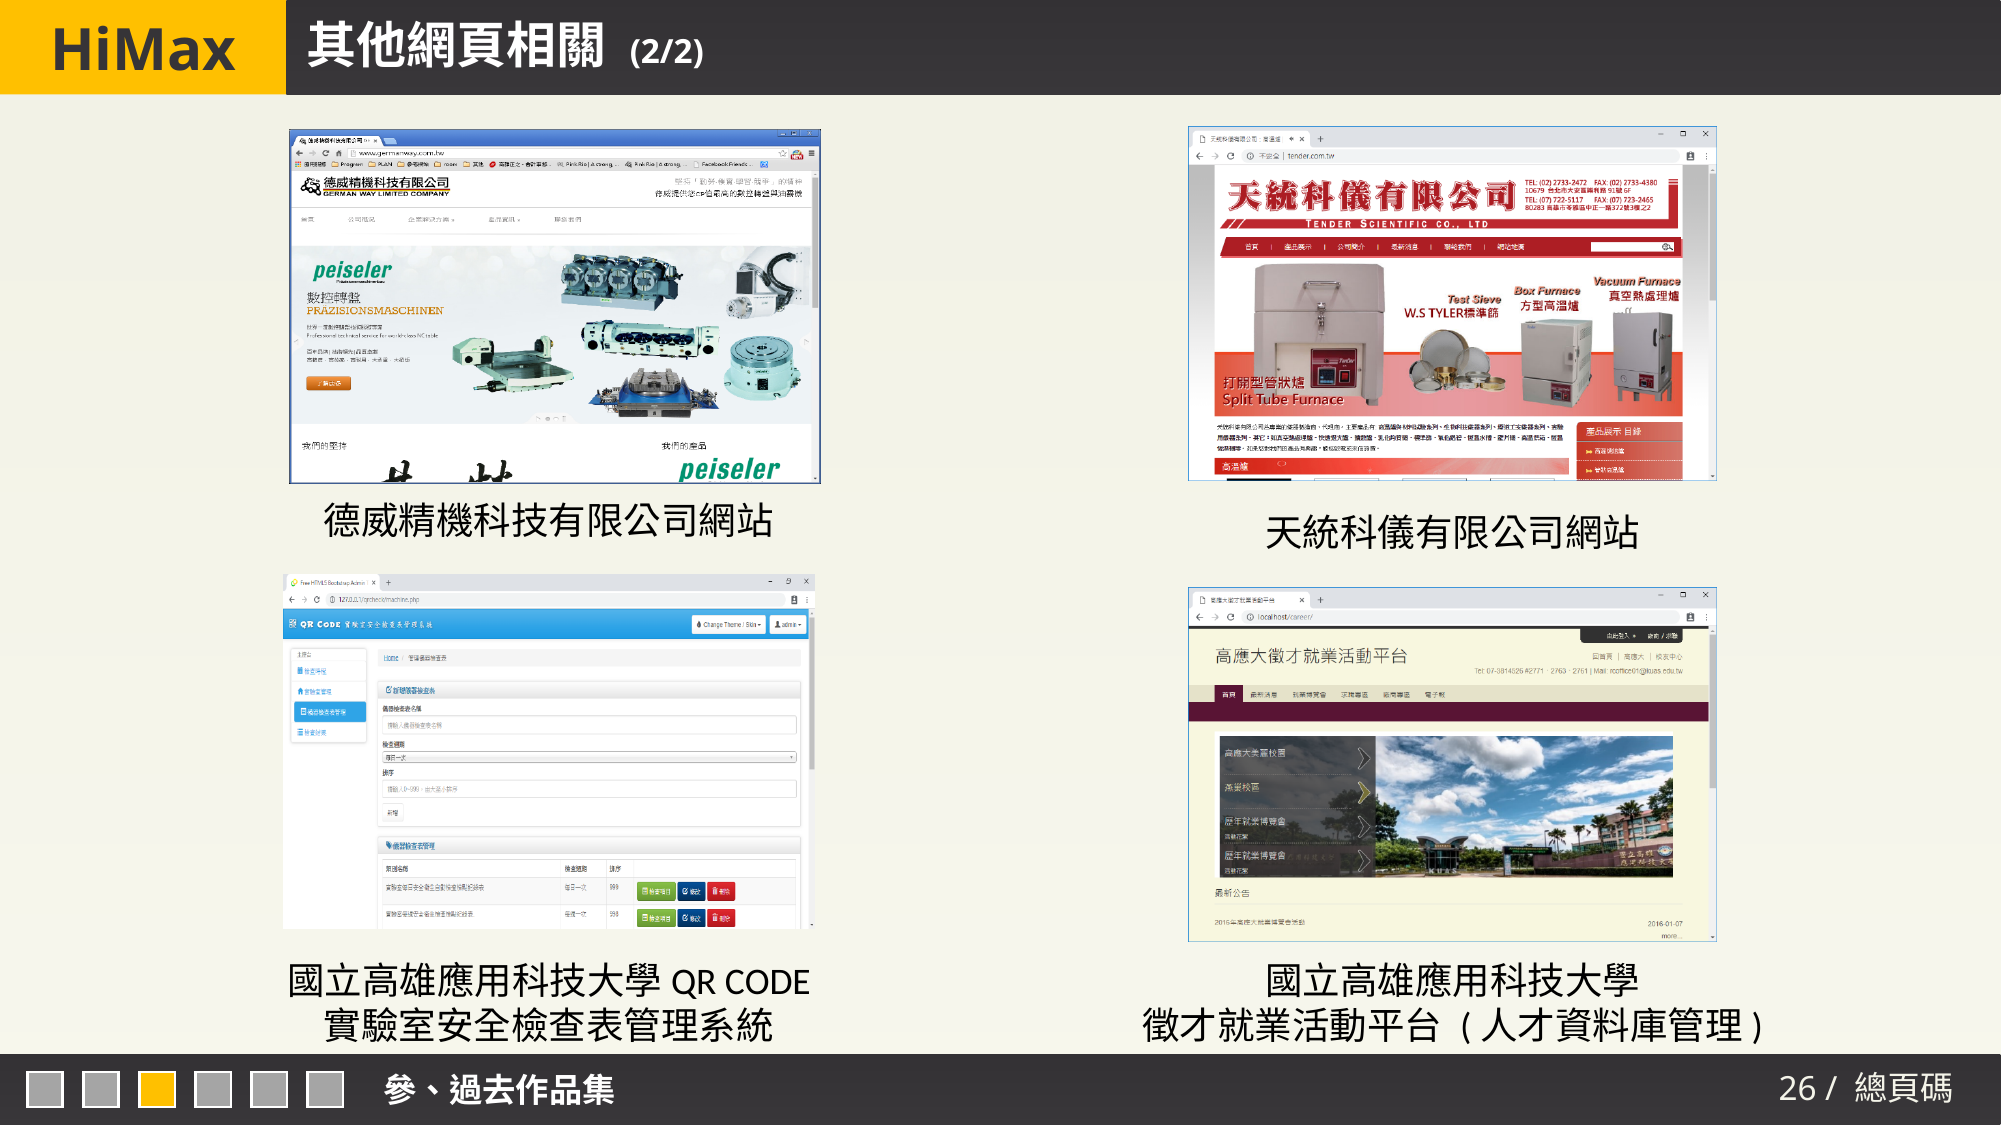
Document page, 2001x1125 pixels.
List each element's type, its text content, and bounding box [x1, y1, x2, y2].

picture [283, 574, 815, 929]
title 其他網頁相關 (2/2) [306, 19, 1969, 75]
picture [289, 129, 821, 484]
picture [1188, 587, 1717, 942]
text_box 德威精機科技有限公司網站 [308, 490, 789, 550]
picture [1188, 126, 1717, 481]
text_box 國立高雄應用科技大學 徵才就業活動平台 (人才資料庫管理) [1127, 949, 1778, 1055]
text_box 天統科儀有限公司網站 [1250, 501, 1655, 562]
text_box 國立高雄應用科技大學QR CODE 實驗室安全檢查表管理系統 [272, 949, 826, 1055]
